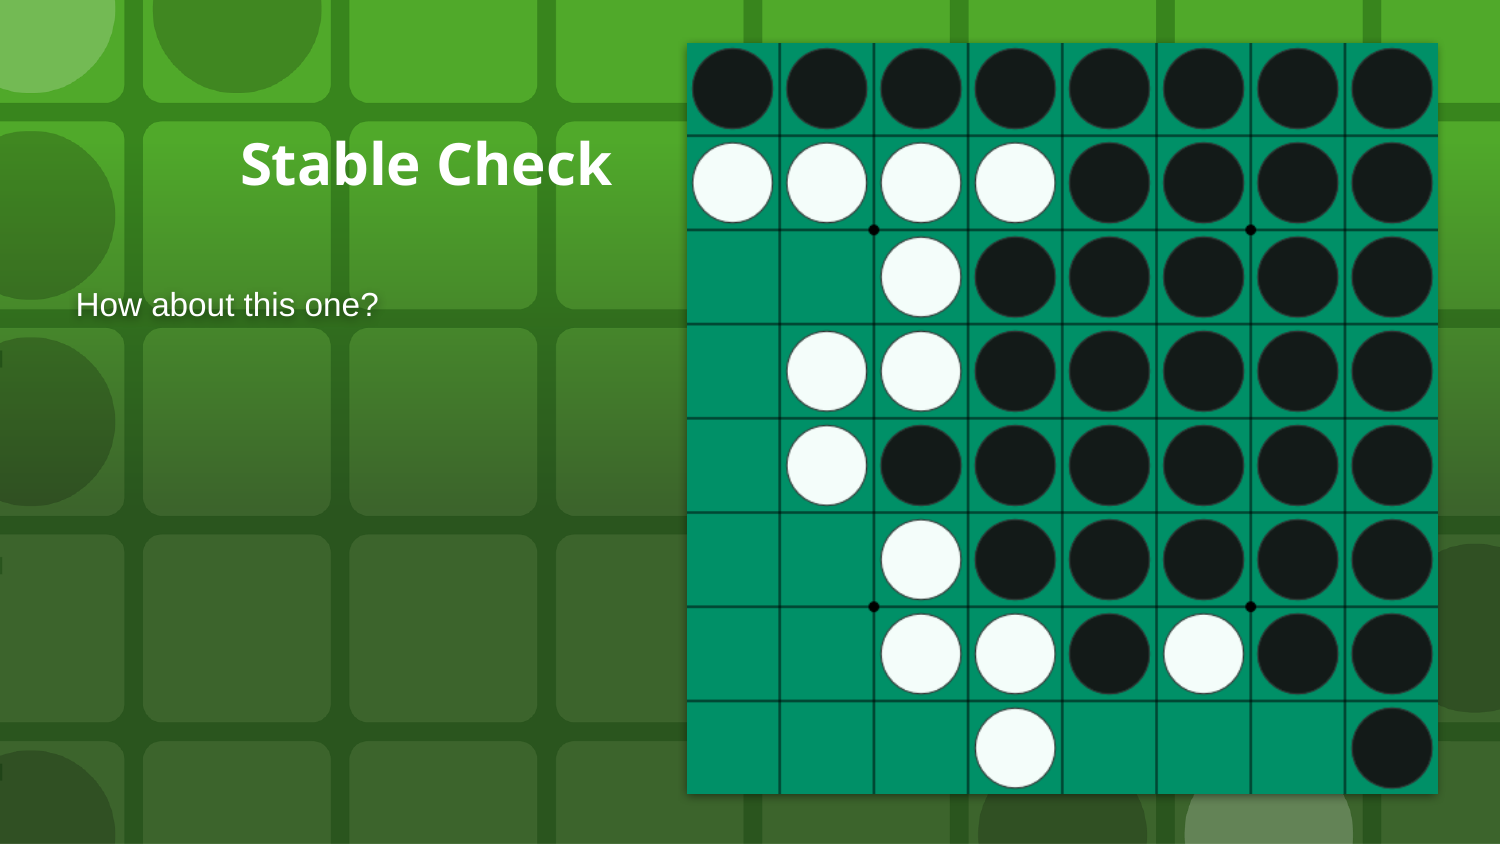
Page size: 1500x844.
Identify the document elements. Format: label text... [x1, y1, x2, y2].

list How about this one? [60, 262, 676, 759]
title Stable Check [225, 112, 680, 258]
picture [0, 0, 1500, 844]
